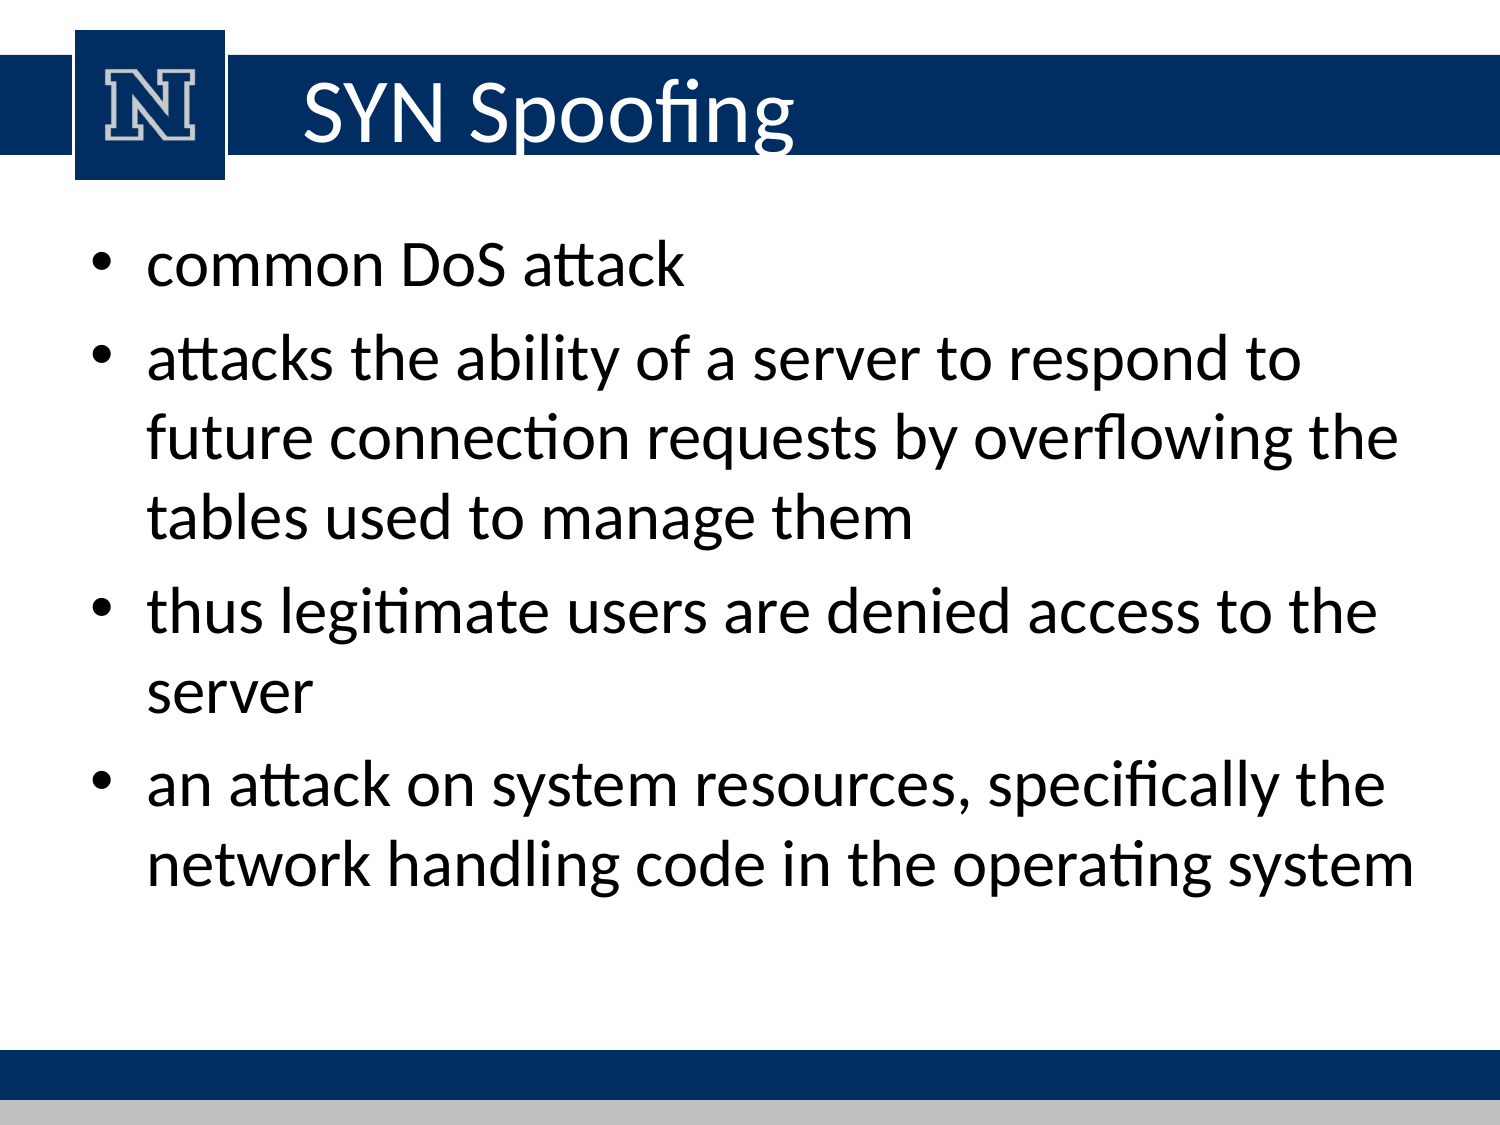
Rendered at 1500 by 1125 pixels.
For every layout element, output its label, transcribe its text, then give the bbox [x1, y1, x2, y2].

title SYN Spoofing [287, 12, 1475, 200]
list common DoS attack attacks the ability of a server to respond to future connection requests by overflowing the tables used to manage them thus legitimate users are denied access to the server an attack on system resources, specifically the network handling code in the operating system [75, 212, 1436, 1005]
picture [75, 30, 225, 180]
